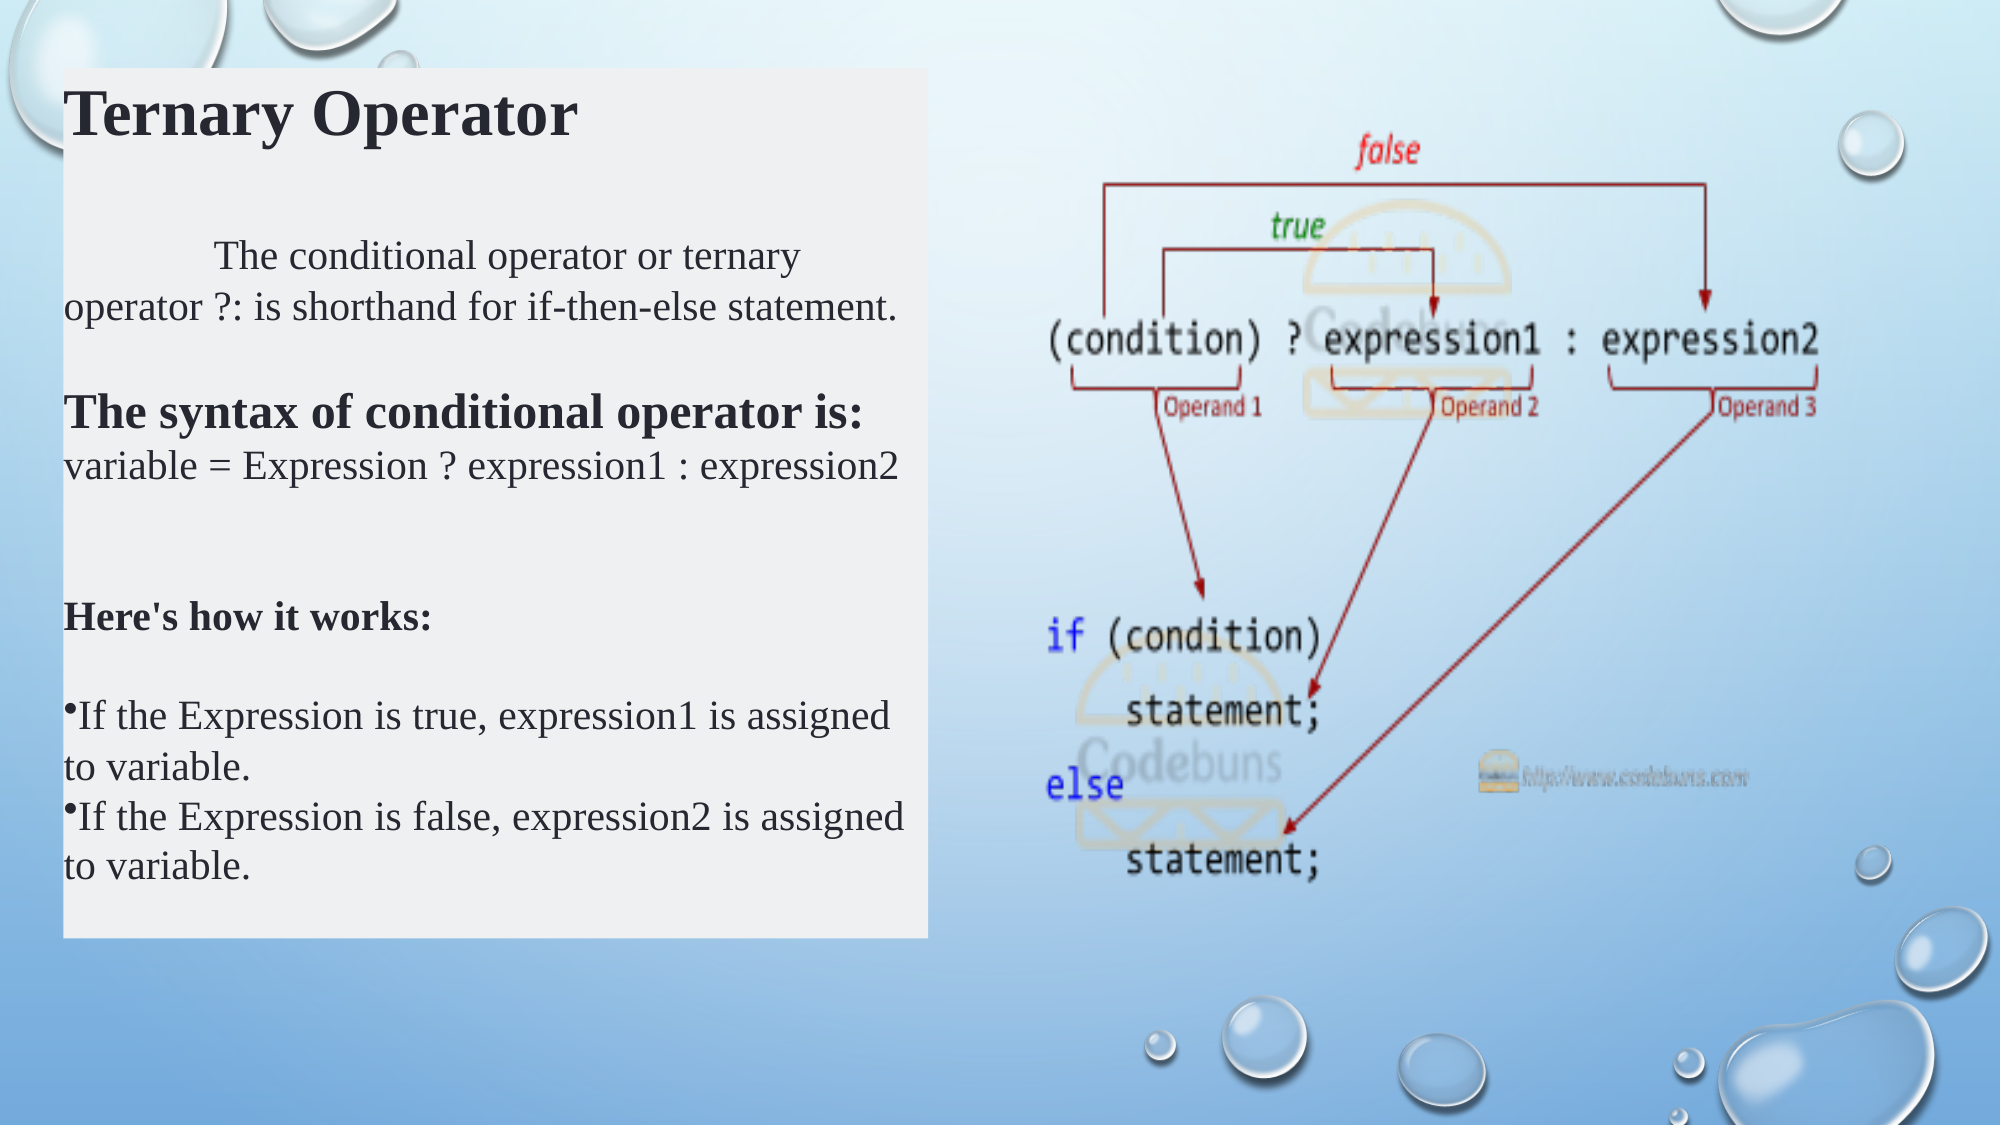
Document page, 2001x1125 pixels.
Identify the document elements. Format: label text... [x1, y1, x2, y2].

picture [0, 0, 2000, 1125]
text_box Ternary Operator The conditional operator or ternary operator ?: is shorthand for if-then-else statement. The syntax of conditional operator is: variable = Expression ? expression1 : expression2 Here's how it works: If the Expression is true, expression1 is assigned to variable. If the Expression is false, expression2 is assigned to variable. [63, 68, 929, 939]
